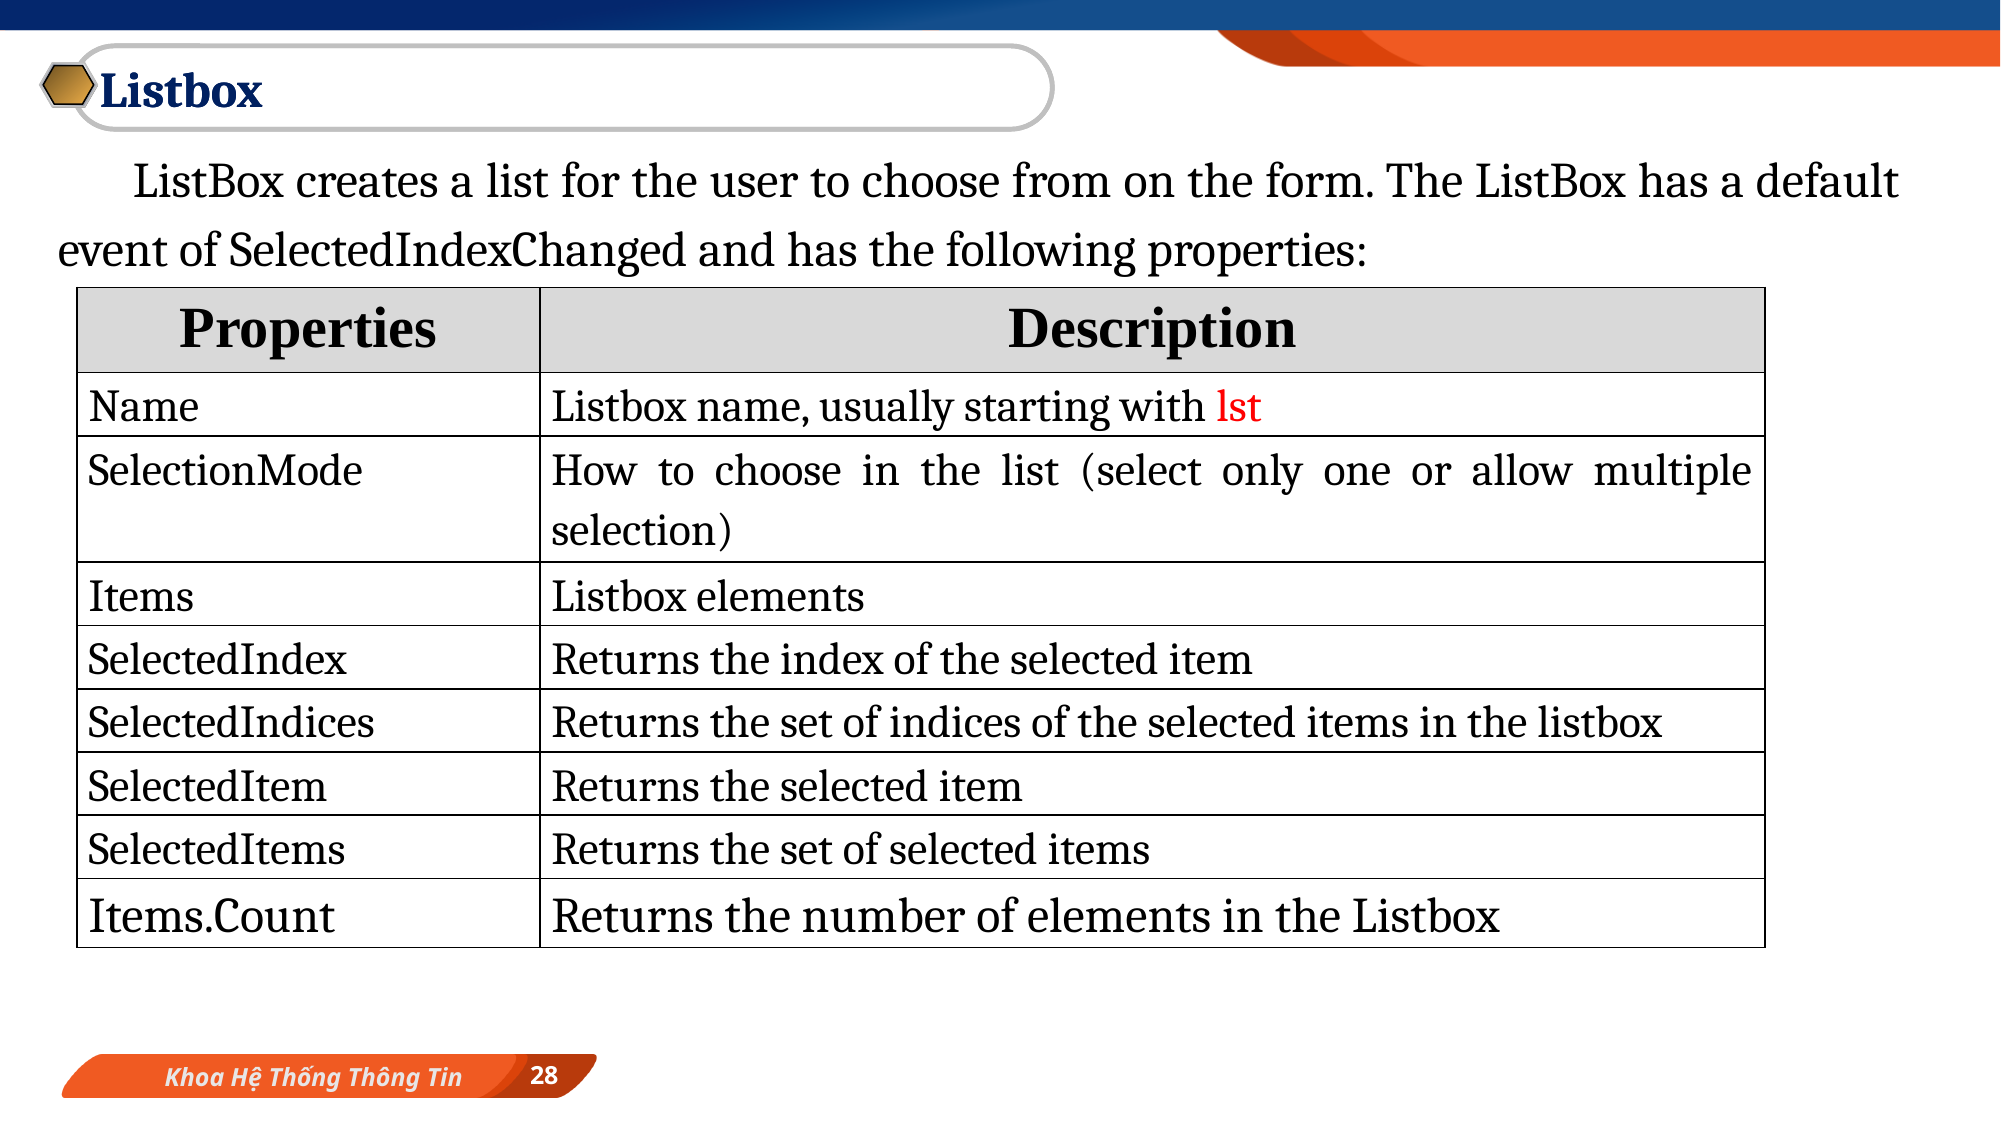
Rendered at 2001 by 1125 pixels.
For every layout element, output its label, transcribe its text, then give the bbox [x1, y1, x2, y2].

table_cell Returns the selected item [541, 753, 1764, 814]
table_cell Returns the index of the selected item [541, 626, 1764, 688]
text_box ListBox creates a list for the user to choose from on the form. The ListBox has a default event of SelectedIndexChanged and has the following properties: [43, 131, 1915, 284]
table_cell How to choose in the list (select only one or allow multiple selection) [541, 437, 1764, 561]
table_cell Listbox name, usually starting with lst [541, 373, 1764, 435]
footer Khoa Hệ Thống Thông Tin [119, 1054, 508, 1098]
picture [0, 0, 2001, 71]
table_cell Listbox elements [541, 563, 1764, 625]
table_cell SelectedItems [78, 816, 539, 878]
table_cell Returns the number of elements in the Listbox [541, 879, 1764, 947]
table_cell SelectedIndices [78, 690, 539, 751]
slide_number 28 [508, 1046, 574, 1106]
table_cell Returns the set of selected items [541, 816, 1764, 878]
picture [34, 1017, 624, 1125]
table_cell Name [78, 373, 539, 435]
table_cell Items.Count [78, 879, 539, 947]
table_cell SelectedItem [78, 753, 539, 814]
table_cell Items [78, 563, 539, 625]
table_cell SelectionMode [78, 437, 539, 561]
table_cell SelectedIndex [78, 626, 539, 688]
table_cell Returns the set of indices of the selected items in the listbox [541, 690, 1764, 751]
table_header Description [541, 288, 1764, 372]
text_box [39, 45, 1053, 130]
table_header Properties [78, 288, 539, 372]
